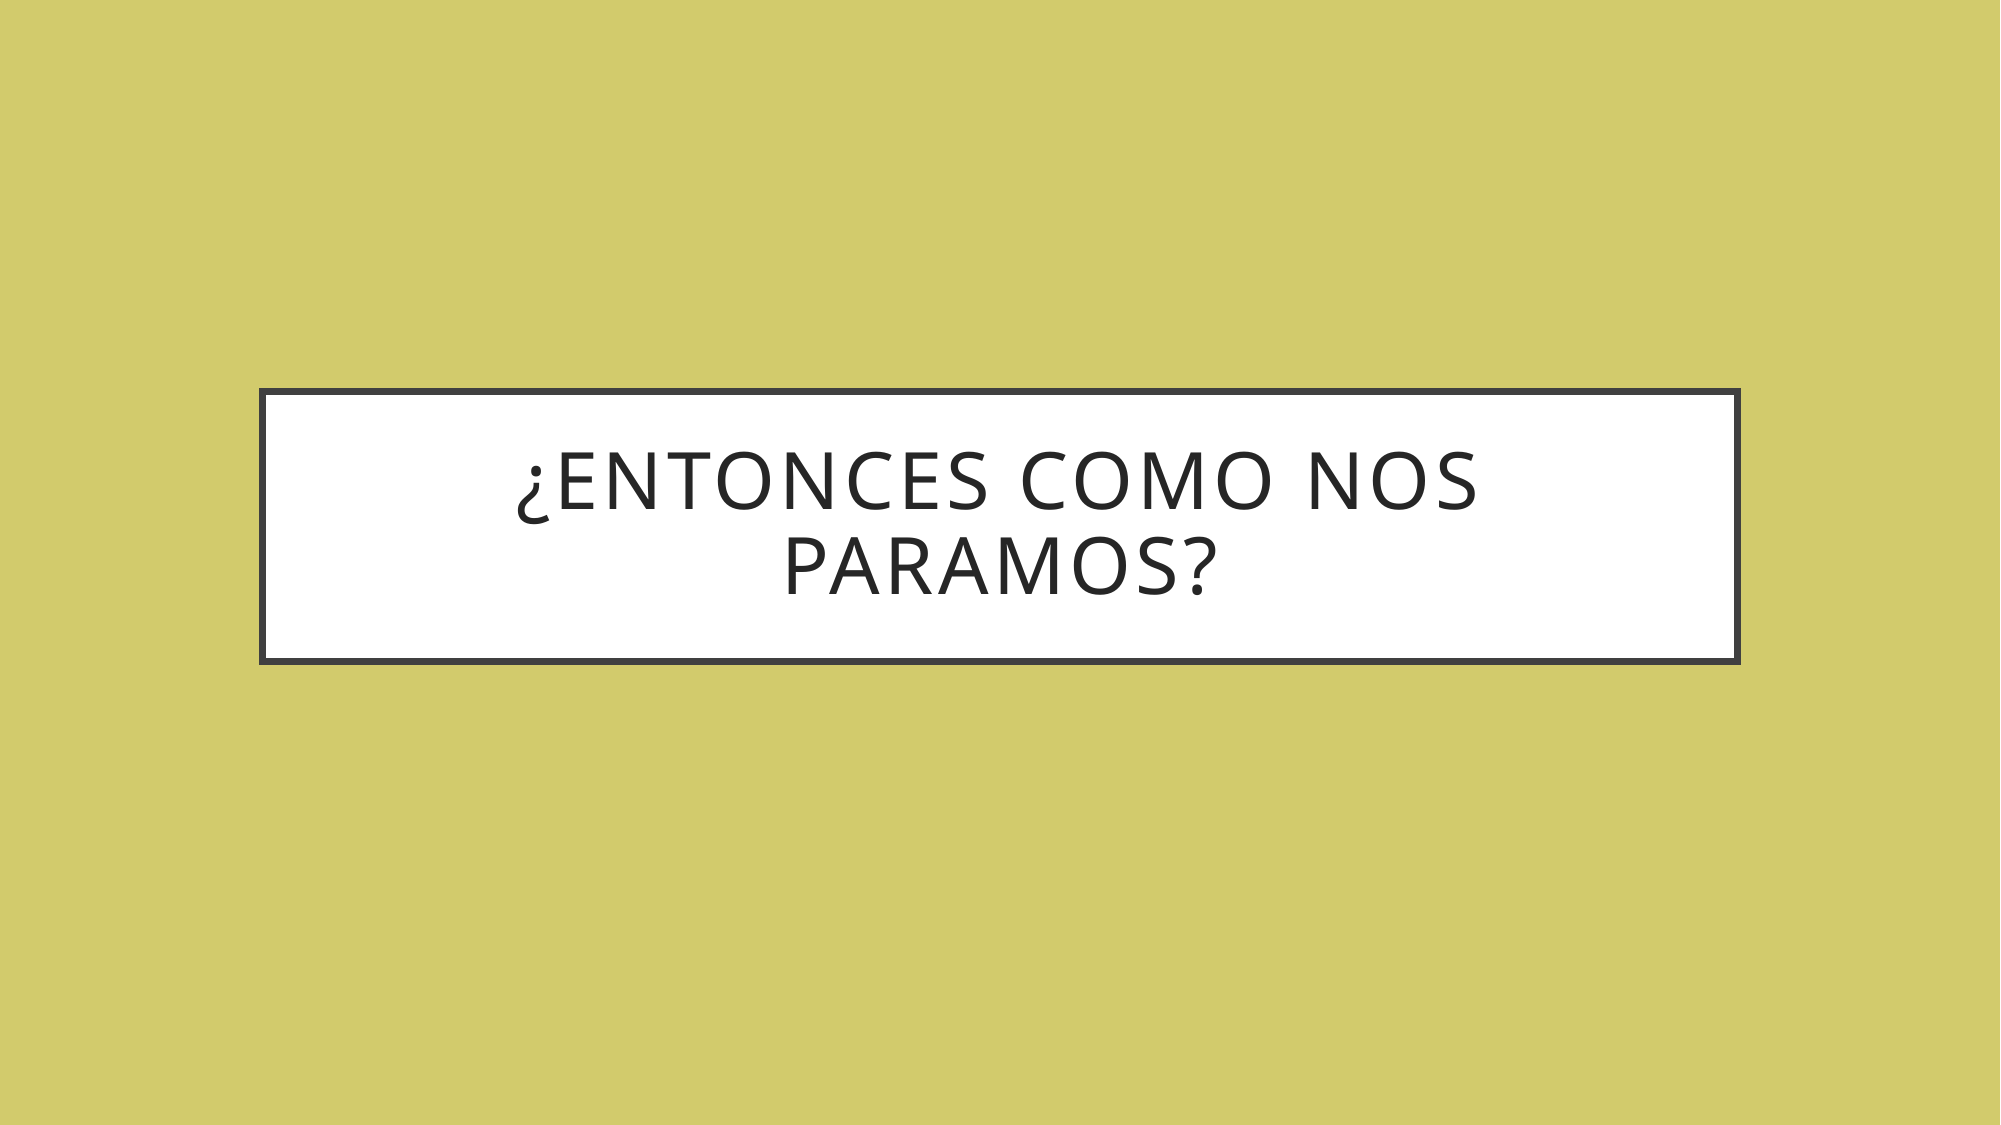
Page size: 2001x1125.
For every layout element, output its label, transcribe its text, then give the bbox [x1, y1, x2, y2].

title ¿Entonces como nos paramos? [259, 388, 1741, 665]
